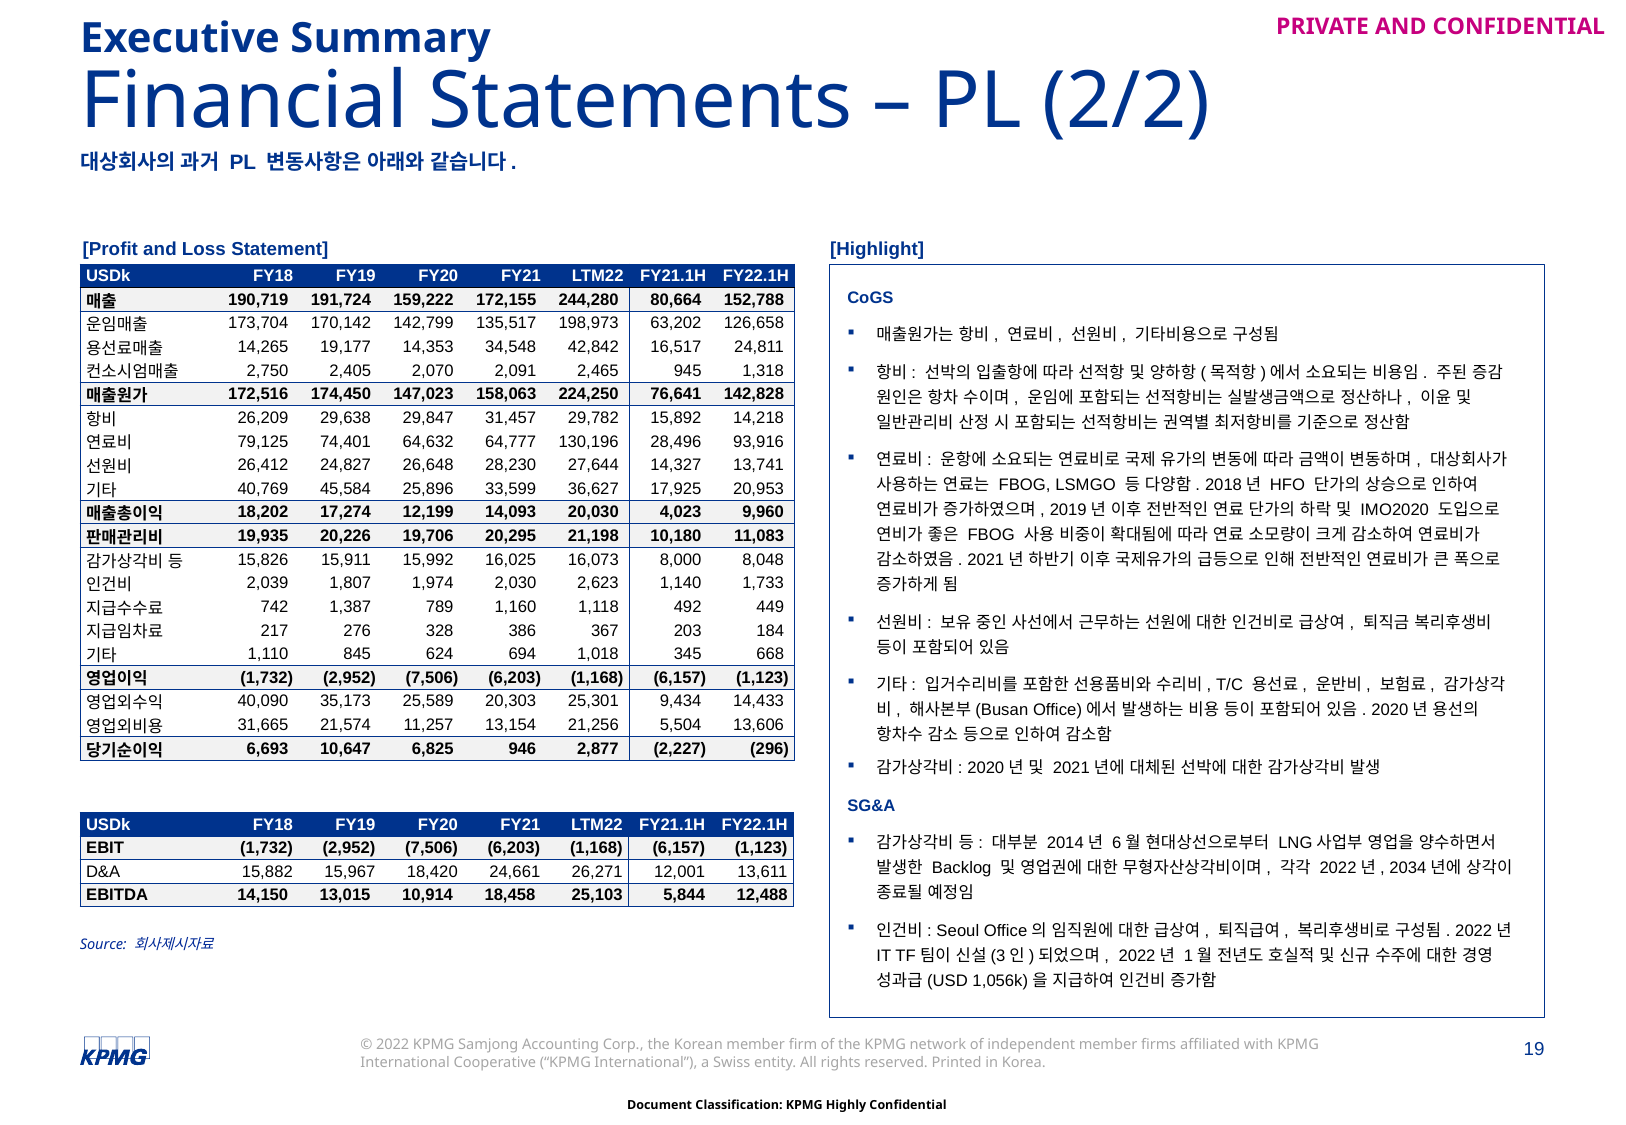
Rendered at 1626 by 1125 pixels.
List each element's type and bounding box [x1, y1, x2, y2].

table_cell [81, 548, 629, 665]
table_cell [81, 666, 629, 689]
text_box [80, 148, 1547, 174]
table_cell [81, 690, 629, 736]
text_box [80, 33, 1490, 62]
table_cell [81, 860, 628, 883]
table_cell [81, 501, 629, 523]
table_cell [81, 837, 628, 859]
table_header [629, 813, 793, 836]
table_cell [81, 737, 629, 760]
text_box [79, 935, 285, 953]
table_cell [81, 884, 628, 906]
table_header [81, 265, 629, 287]
table_cell [629, 860, 793, 883]
table_cell [630, 288, 794, 311]
table_cell [81, 406, 629, 500]
title [80, 74, 1544, 148]
table_header [630, 265, 794, 287]
table_cell [630, 501, 794, 523]
table_cell [630, 548, 794, 665]
table_cell [81, 383, 629, 405]
table_cell [81, 312, 629, 382]
table_cell [630, 383, 794, 405]
table_cell [629, 837, 793, 859]
table_cell [81, 524, 629, 547]
table_cell [630, 666, 794, 689]
text_box [830, 236, 1119, 261]
table_cell [81, 288, 629, 311]
table_cell [630, 312, 794, 382]
table_cell [629, 884, 793, 906]
table_cell [630, 690, 794, 736]
table_header [81, 813, 628, 836]
text_box [82, 236, 372, 261]
table_cell [630, 406, 794, 500]
table_cell [630, 524, 794, 547]
table_cell [630, 737, 794, 760]
text_box [829, 264, 1545, 1018]
